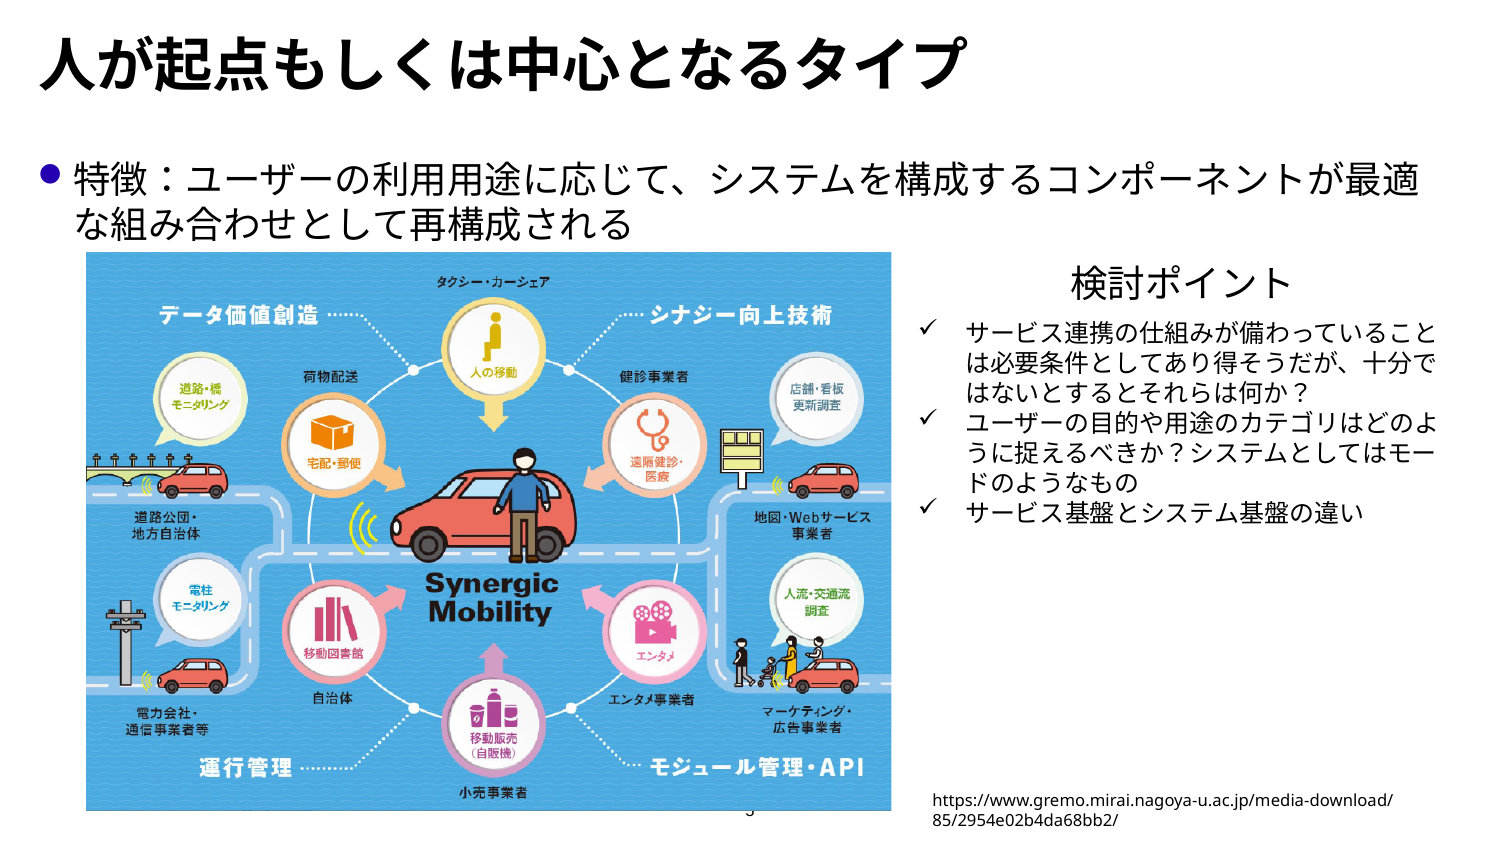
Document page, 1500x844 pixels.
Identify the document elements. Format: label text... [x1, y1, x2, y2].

text_box 検討ポイント サービス連携の仕組みが備わっていることは必要条件としてあり得そうだが、十分ではないとするとそれらは何か？ ユーザーの目的や用途のカテゴリはどのように捉えるべきか？システムとしてはモードのようなもの サービス基盤とシステム基盤の違い [903, 252, 1463, 535]
text_box https://www.gremo.mirai.nagoya-u.ac.jp/media-download/85/2954e02b4da68bb2/ [917, 782, 1447, 838]
list 特徴：ユーザーの利用用途に応じて、システムを構成するコンポーネントが最適な組み合わせとして再構成される [37, 155, 1456, 498]
slide_number 5 [705, 811, 795, 821]
title 人が起点もしくは中心となるタイプ [38, 5, 1279, 113]
picture [86, 252, 892, 811]
